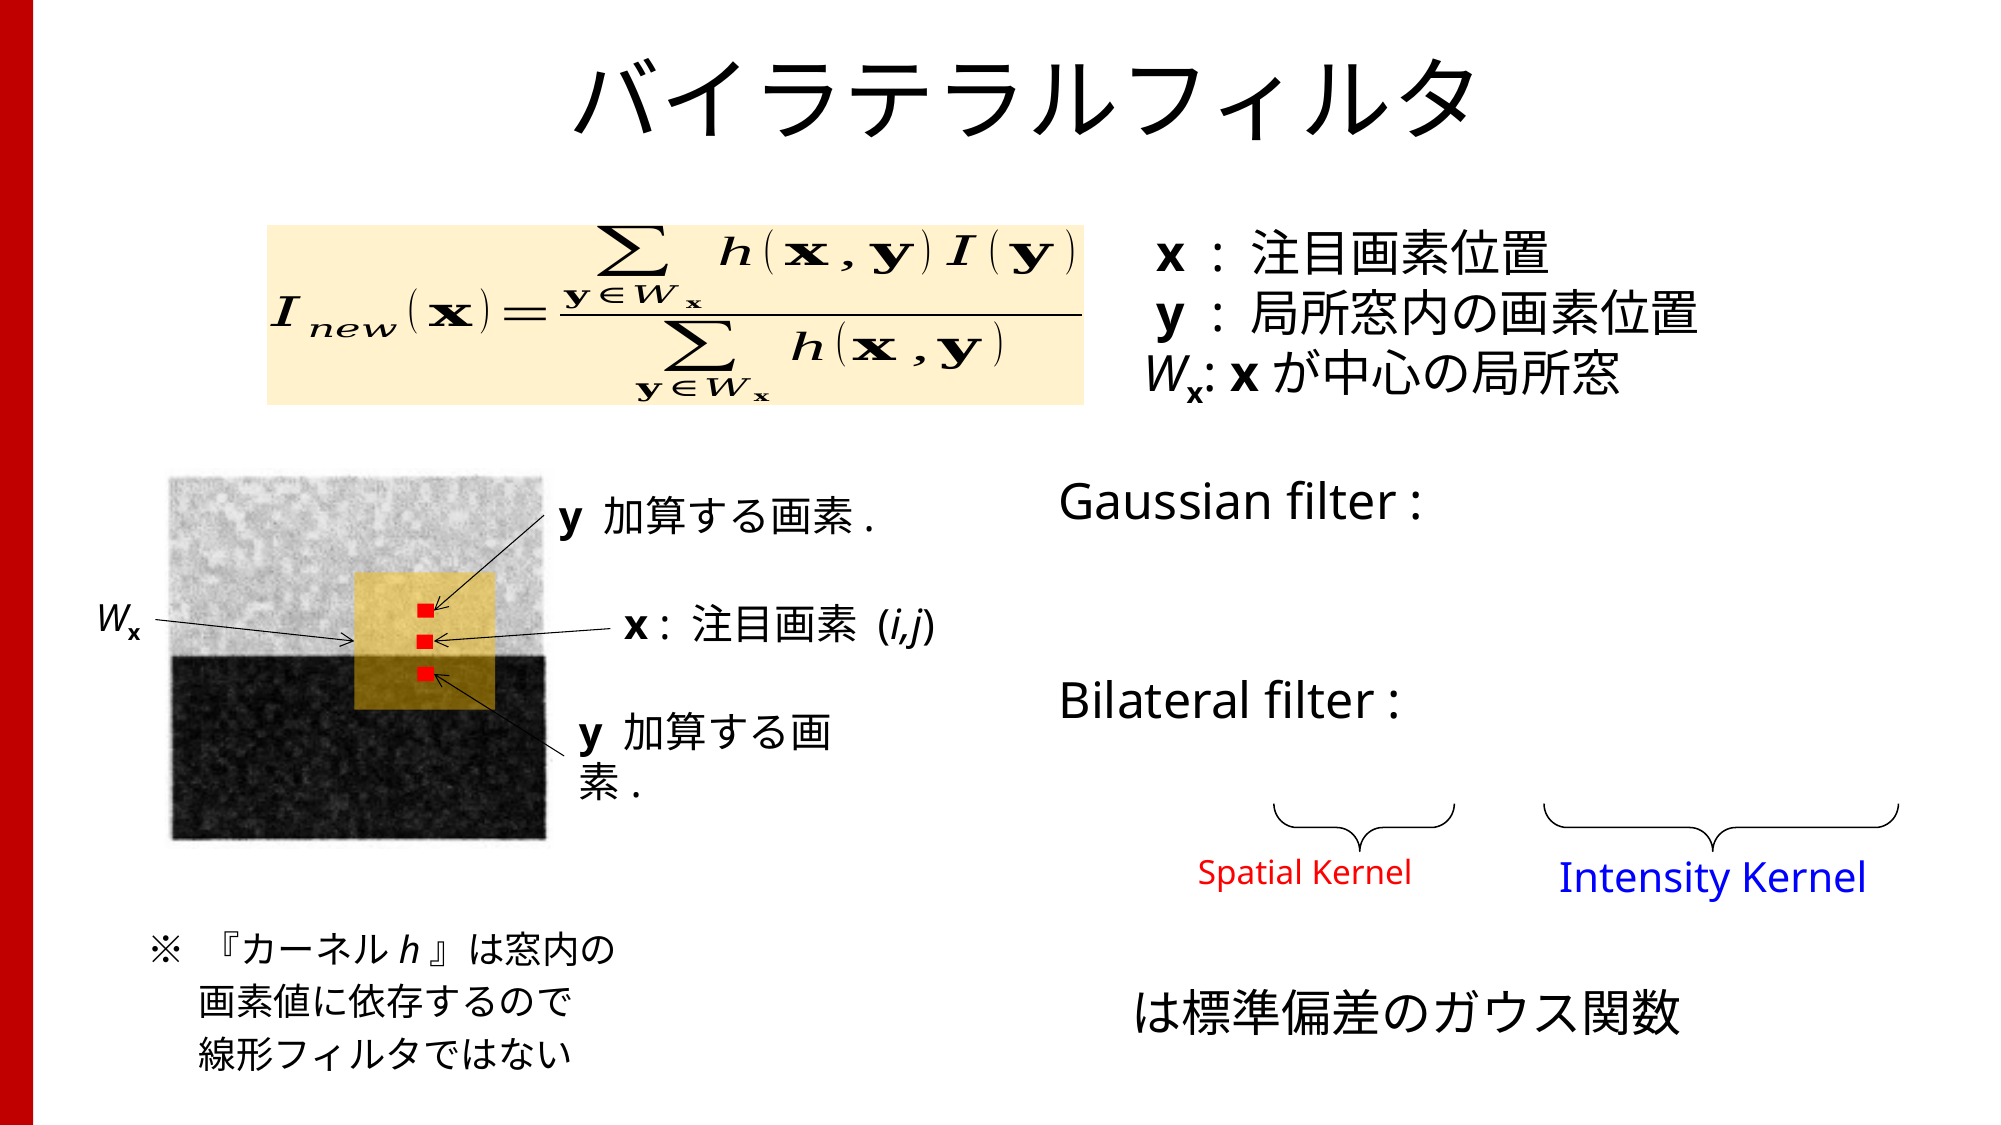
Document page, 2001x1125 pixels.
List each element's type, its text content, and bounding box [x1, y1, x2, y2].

title バイラテラルフィルタ [164, 43, 1889, 165]
text_box x : 注目画素位置 y : 局所窓内の画素位置 Wx: xが中心の局所窓 [1129, 213, 1715, 417]
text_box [1182, 803, 1899, 923]
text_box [75, 468, 961, 849]
text_box ※ 『カーネルh』は窓内の 画素値に依存するので 線形フィルタではない [132, 918, 645, 1084]
